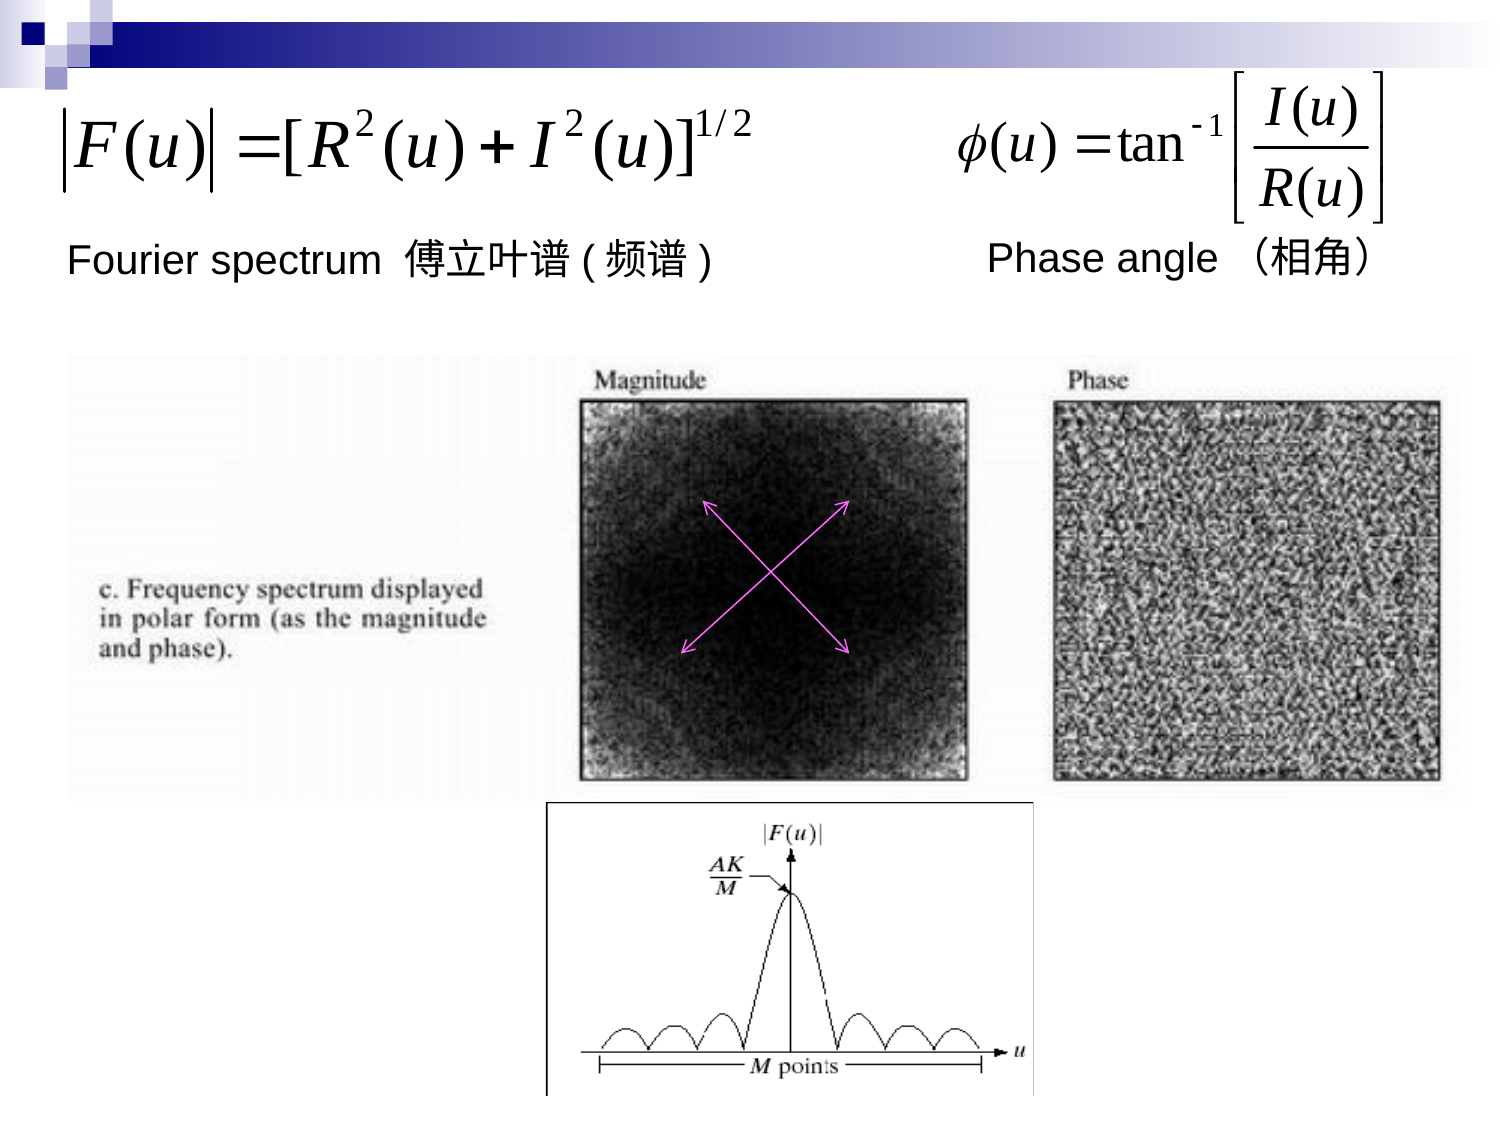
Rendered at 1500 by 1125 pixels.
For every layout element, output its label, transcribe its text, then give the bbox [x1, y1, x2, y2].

text_box Fourier spectrum 傅立叶谱(频谱) [51, 225, 728, 291]
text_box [950, 61, 1407, 234]
picture [69, 354, 1473, 1096]
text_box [680, 500, 850, 654]
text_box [51, 92, 765, 208]
text_box Phase angle（相角） [971, 238, 1411, 289]
